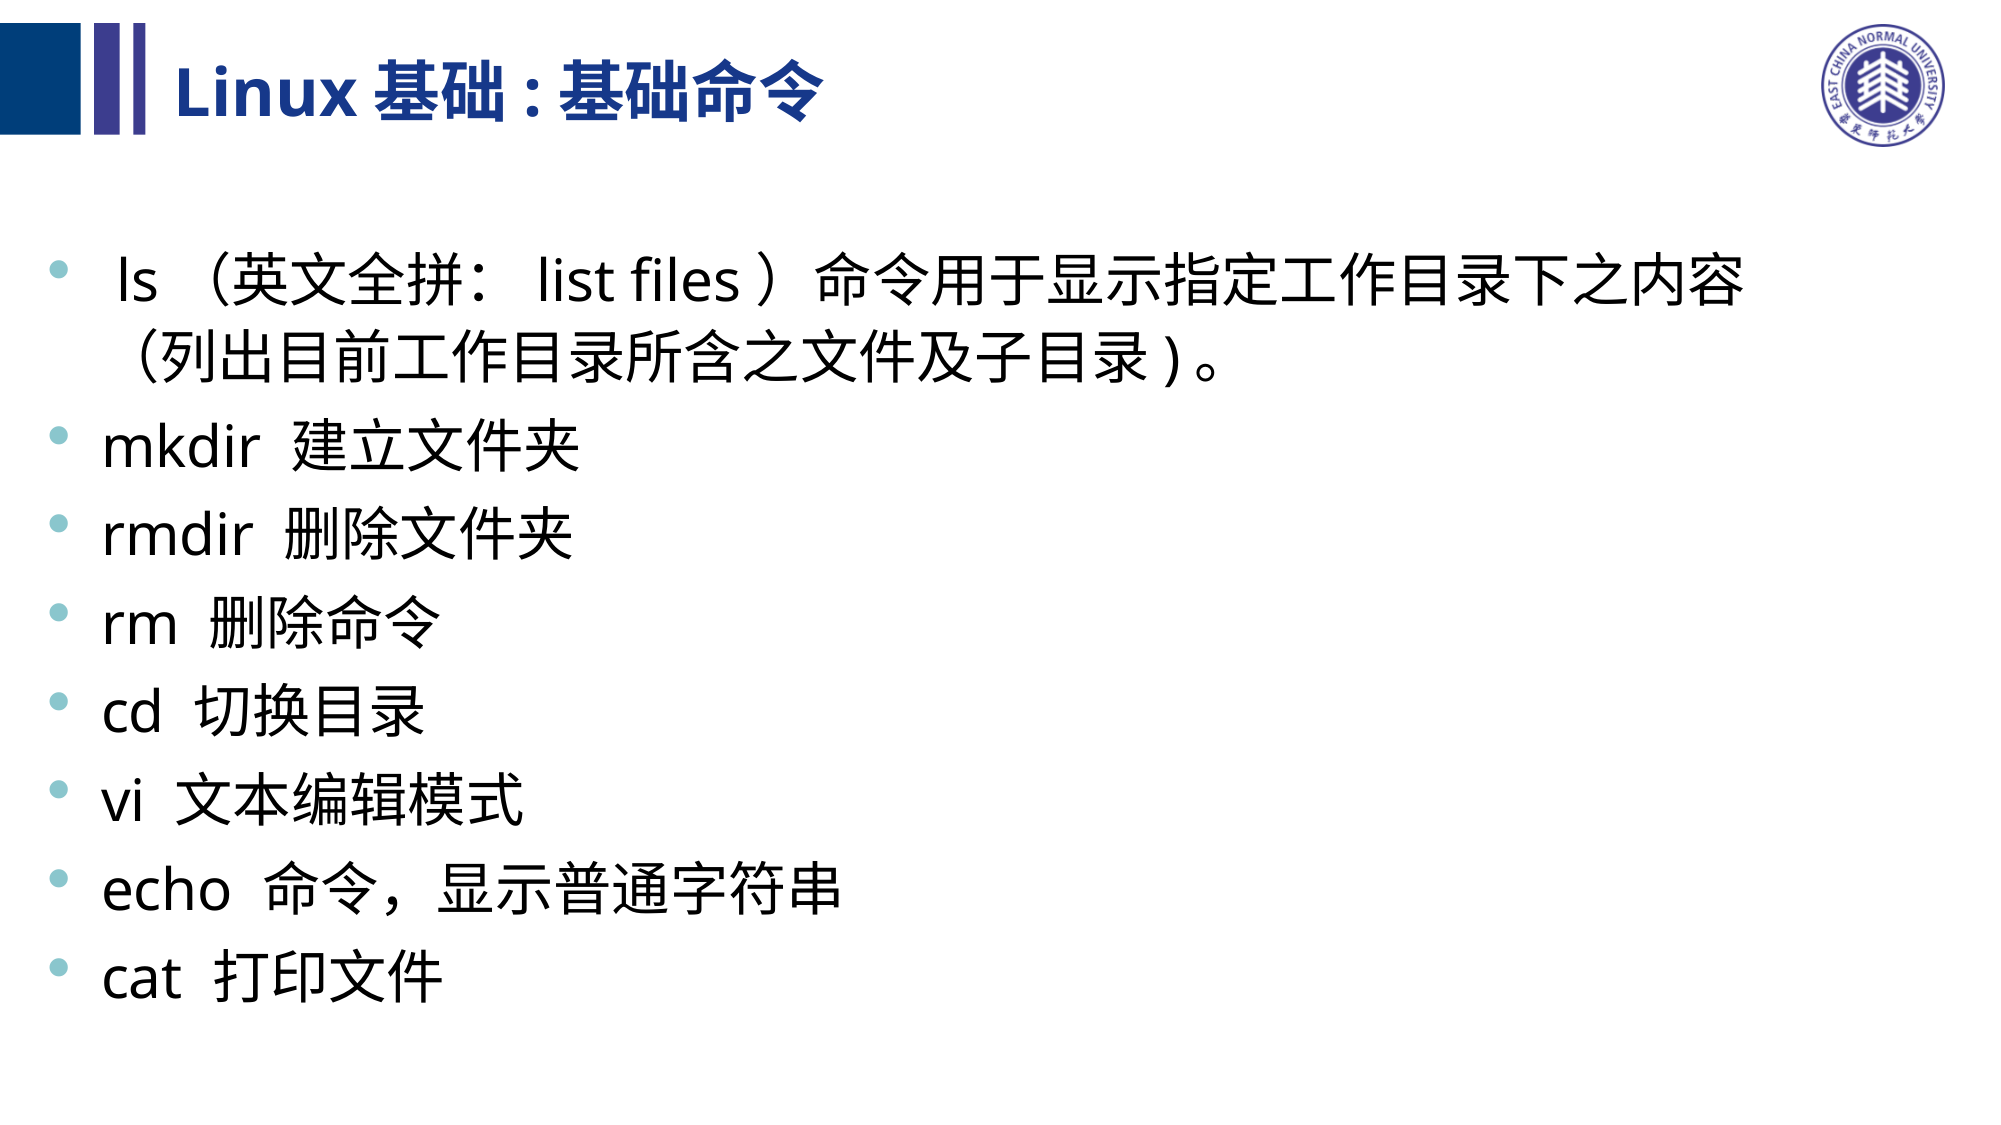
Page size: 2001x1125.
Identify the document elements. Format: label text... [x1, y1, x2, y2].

title Linux基础:基础命令 [158, 24, 1536, 138]
picture [1821, 24, 1945, 147]
list ls（英文全拼：list files）命令用于显示指定工作目录下之内容（列出目前工作目录所含之文件及子目录)。 mkdir 建立文件夹 rmdir 删除文件夹 rm 删除命令 cd 切换目录 vi 文本编辑模式 echo 命令，显示普通字符串 cat 打印文件 [15, 146, 1864, 1054]
